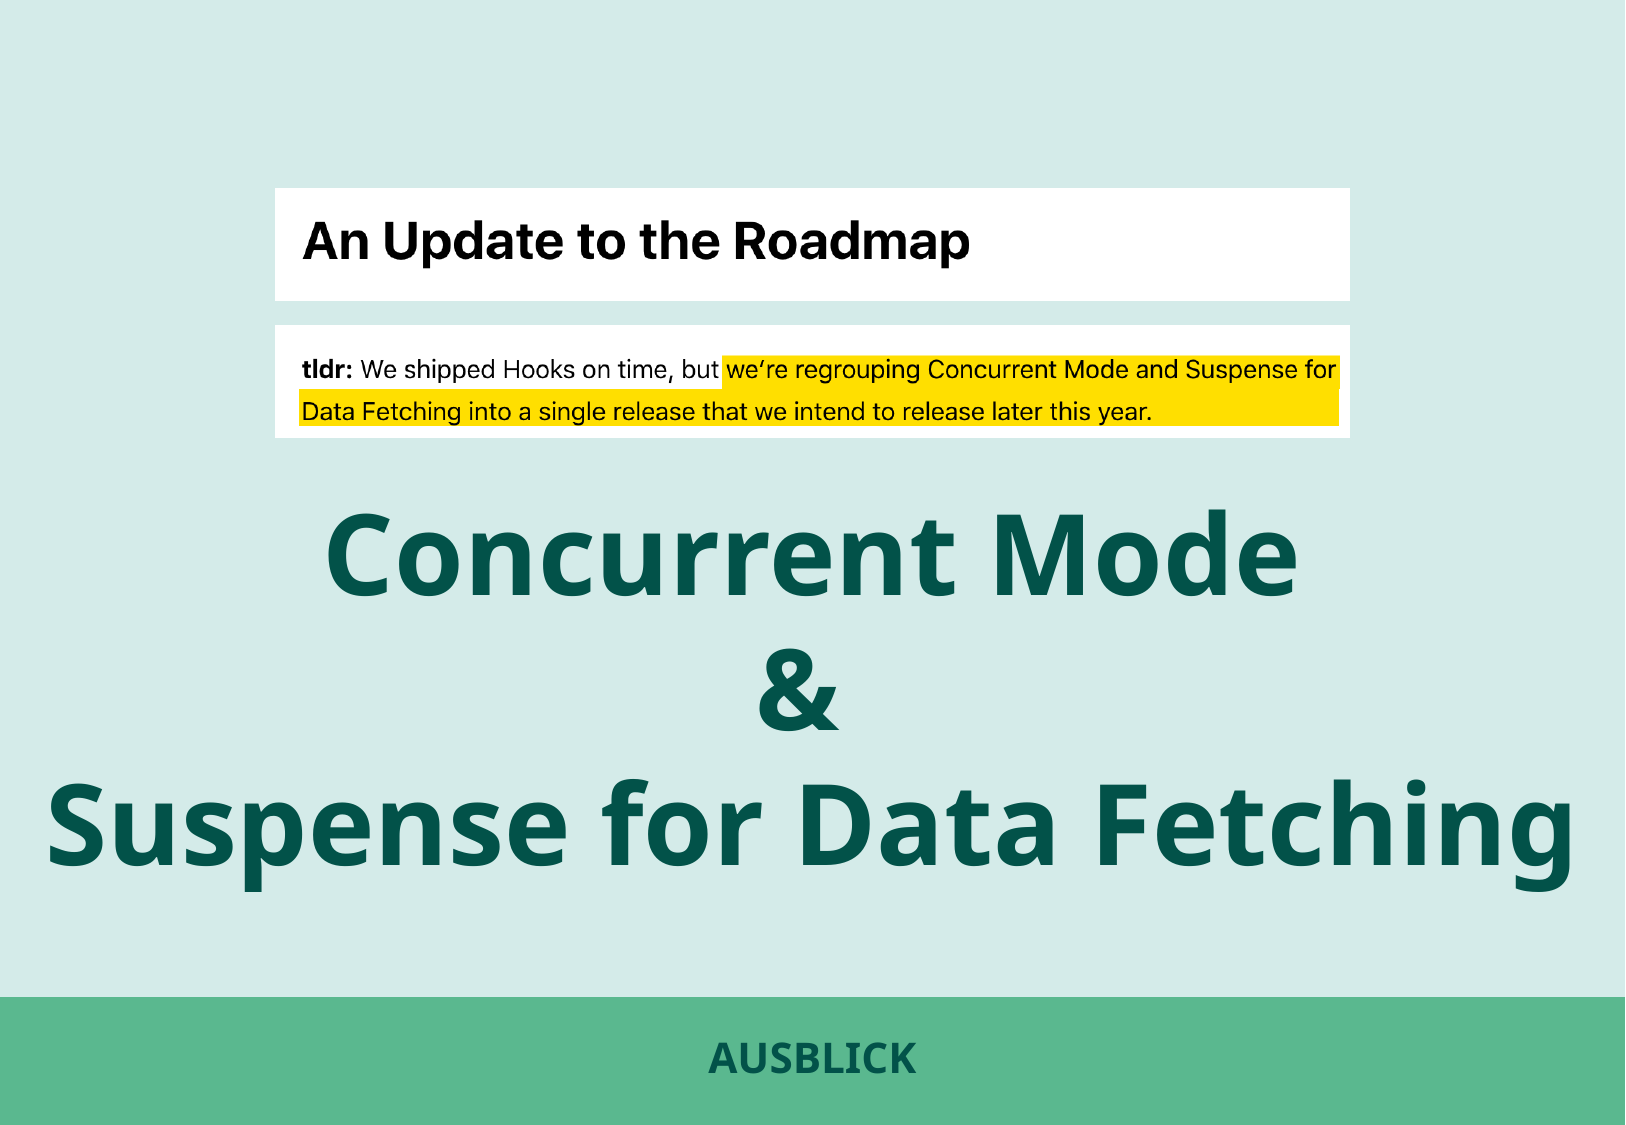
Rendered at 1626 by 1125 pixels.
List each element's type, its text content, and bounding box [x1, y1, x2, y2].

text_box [275, 188, 1350, 438]
title Ausblick [0, 995, 1625, 1125]
text_box Concurrent Mode & Suspense for Data Fetching [30, 475, 1595, 896]
